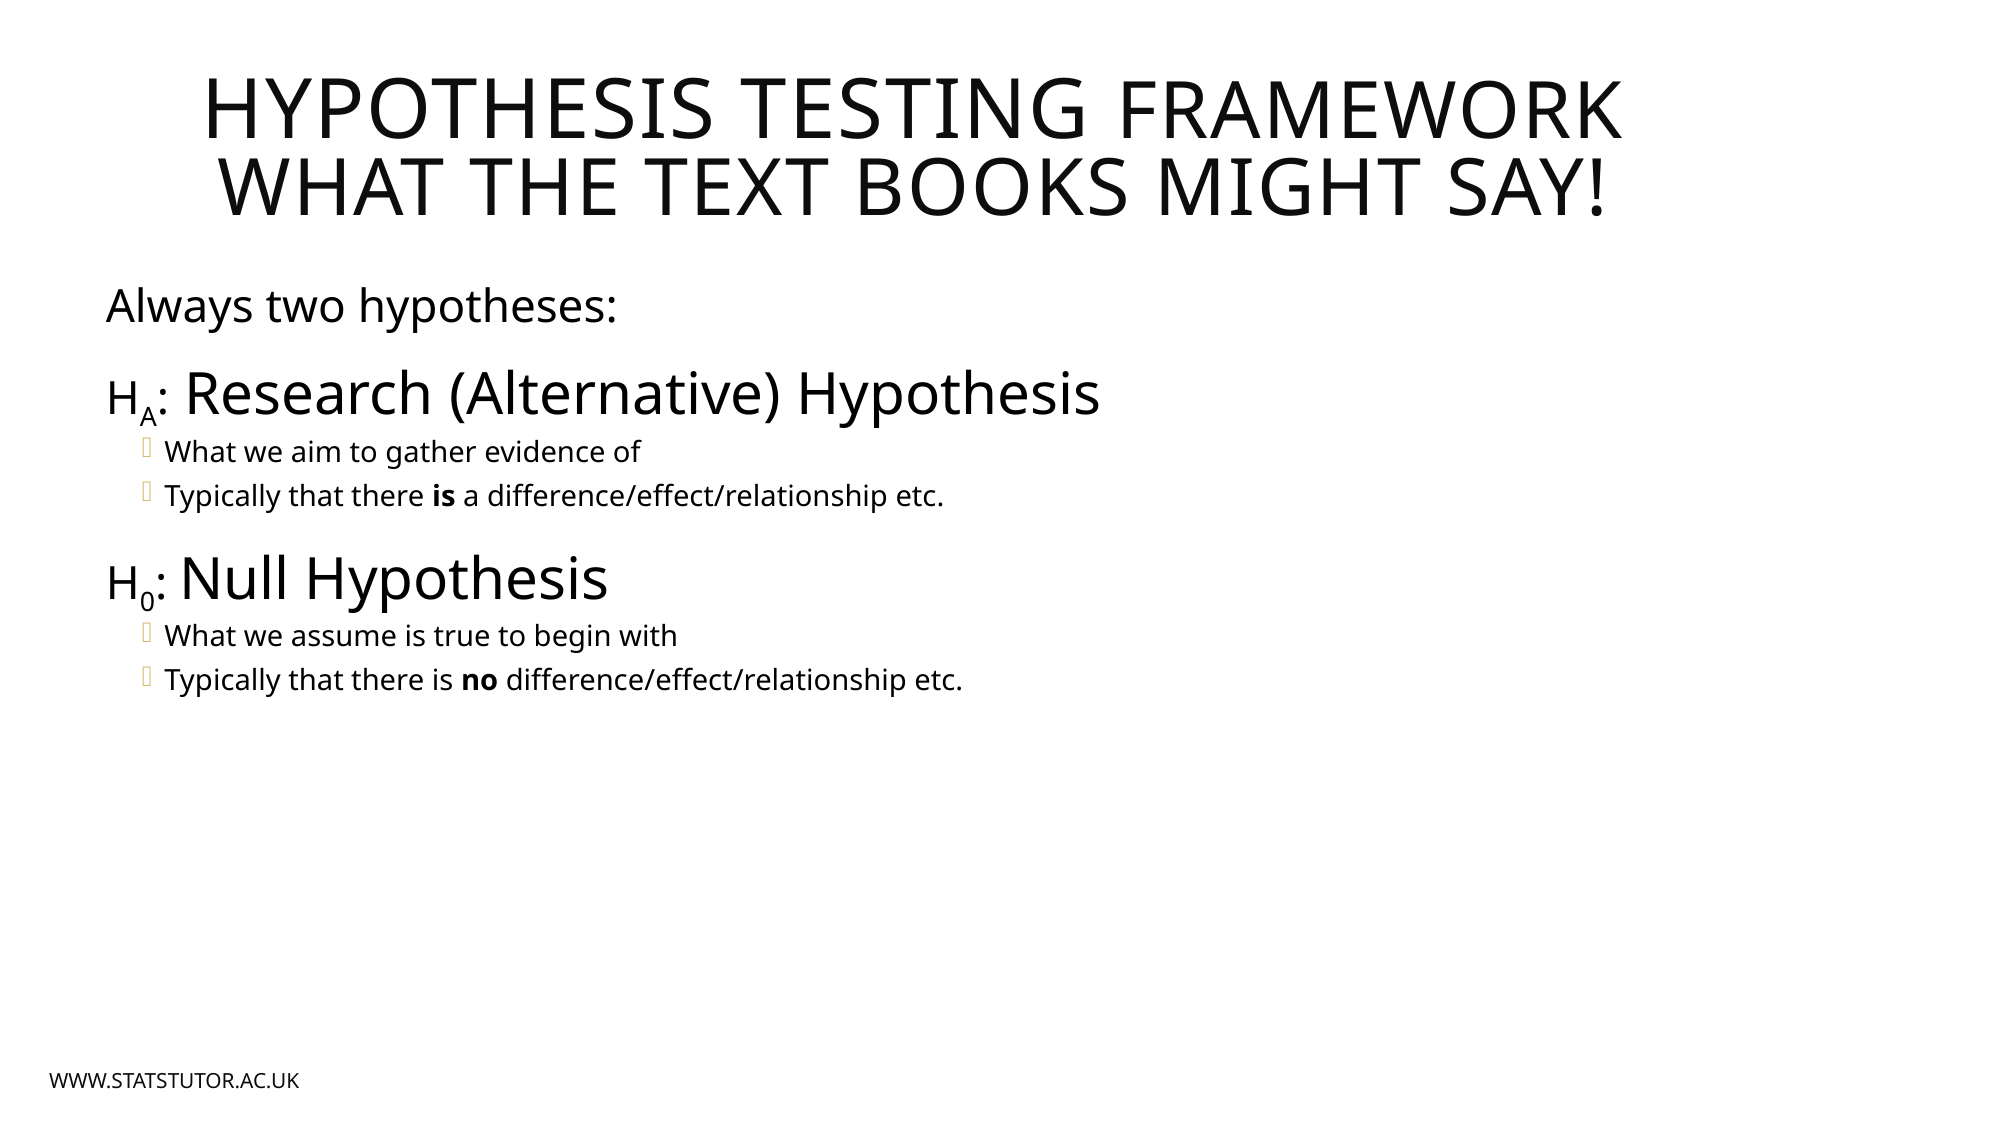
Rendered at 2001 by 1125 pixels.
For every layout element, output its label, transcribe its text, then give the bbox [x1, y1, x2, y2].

footer www.statstutor.ac.uk [0, 1050, 315, 1110]
list Always two hypotheses: HA: Research (Alternative) Hypothesis What we aim to gather evidence of Typically that there is a difference/effect/relationship etc. H0: Null Hypothesis What we assume is true to begin with Typically that there is no difference/effect/relationship etc. [83, 275, 1784, 950]
title Hypothesis testing Framework What the text books might say! [0, 58, 1828, 247]
